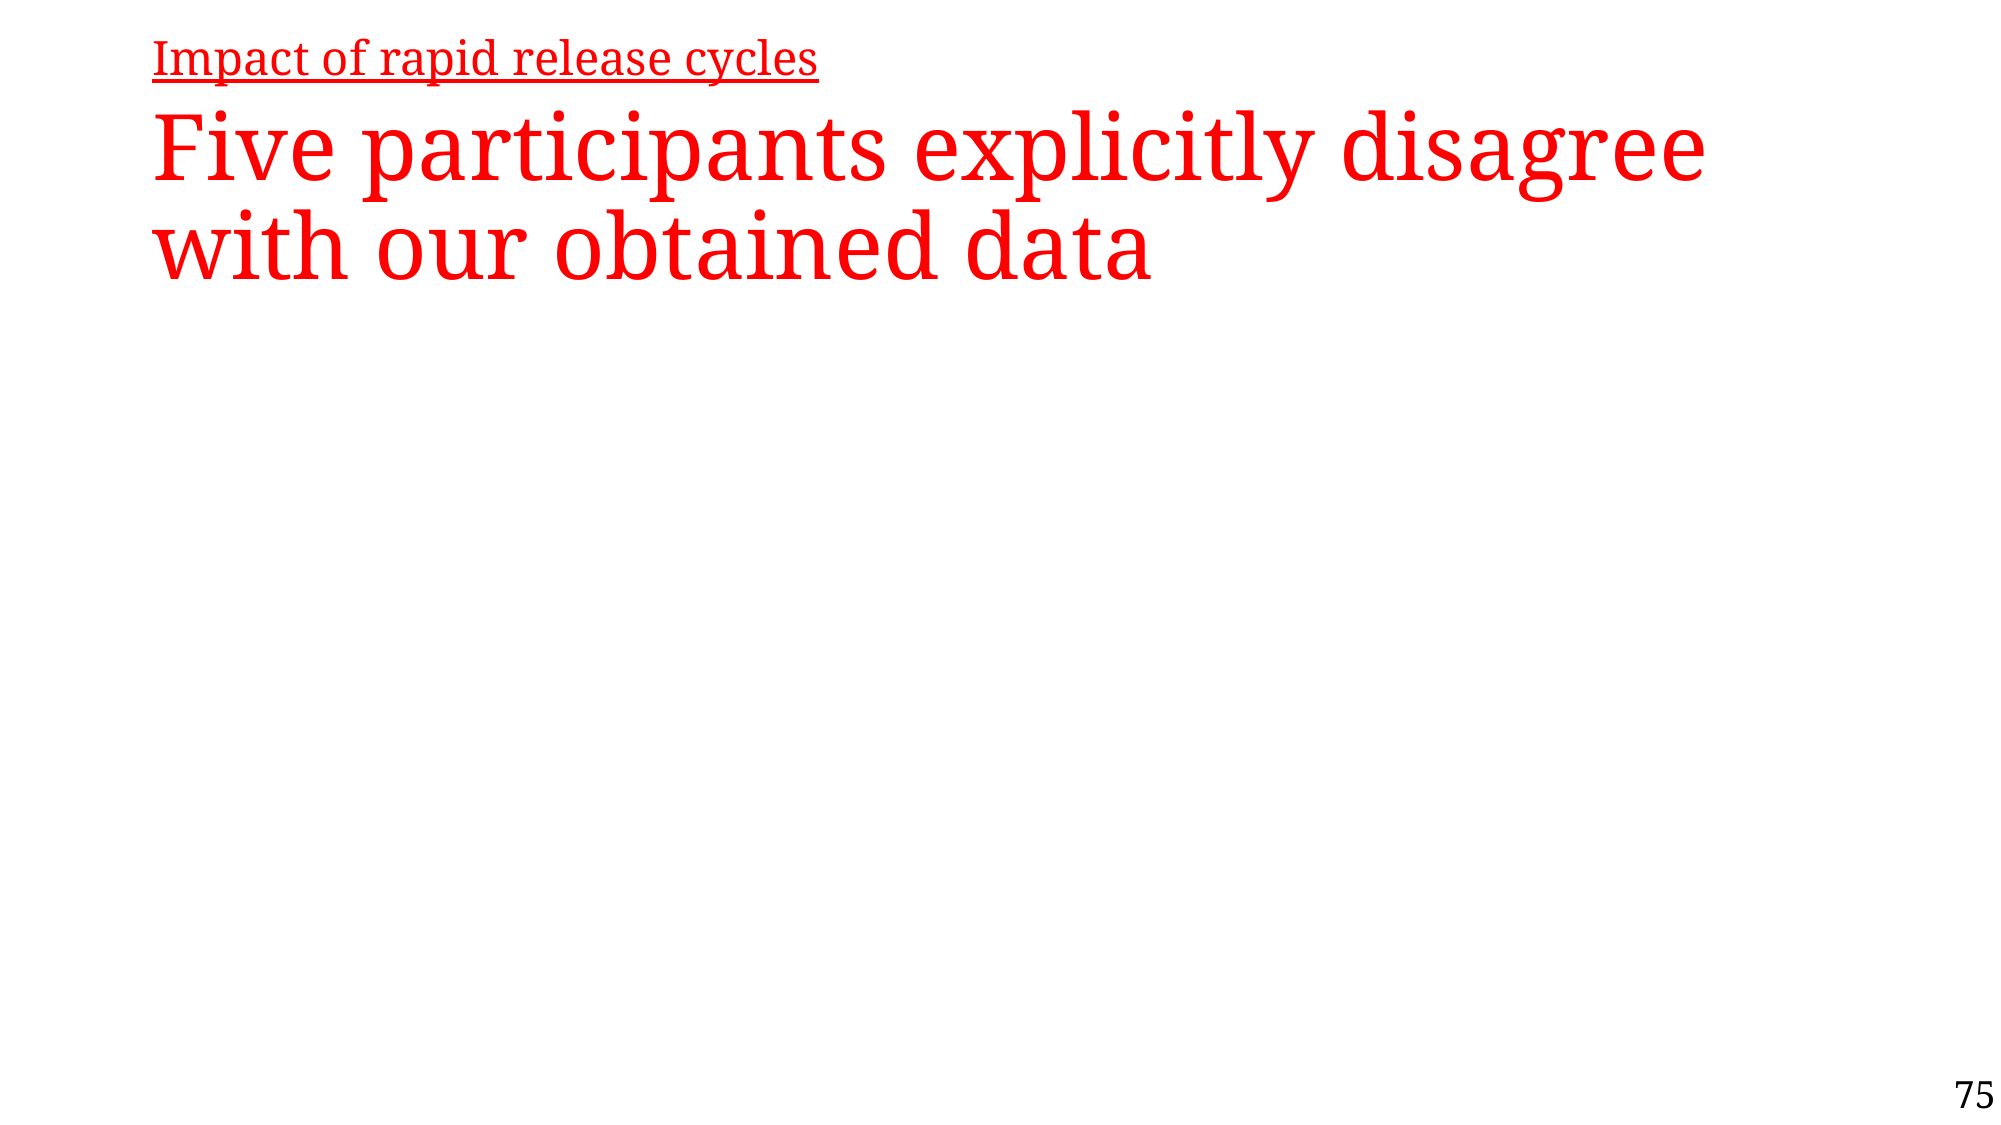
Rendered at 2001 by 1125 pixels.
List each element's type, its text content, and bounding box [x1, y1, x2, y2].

text_box 75 [1939, 1063, 2000, 1124]
list Impact of rapid release cycles [137, 27, 1863, 94]
title Five participants explicitly disagree with our obtained data [137, 94, 1863, 329]
